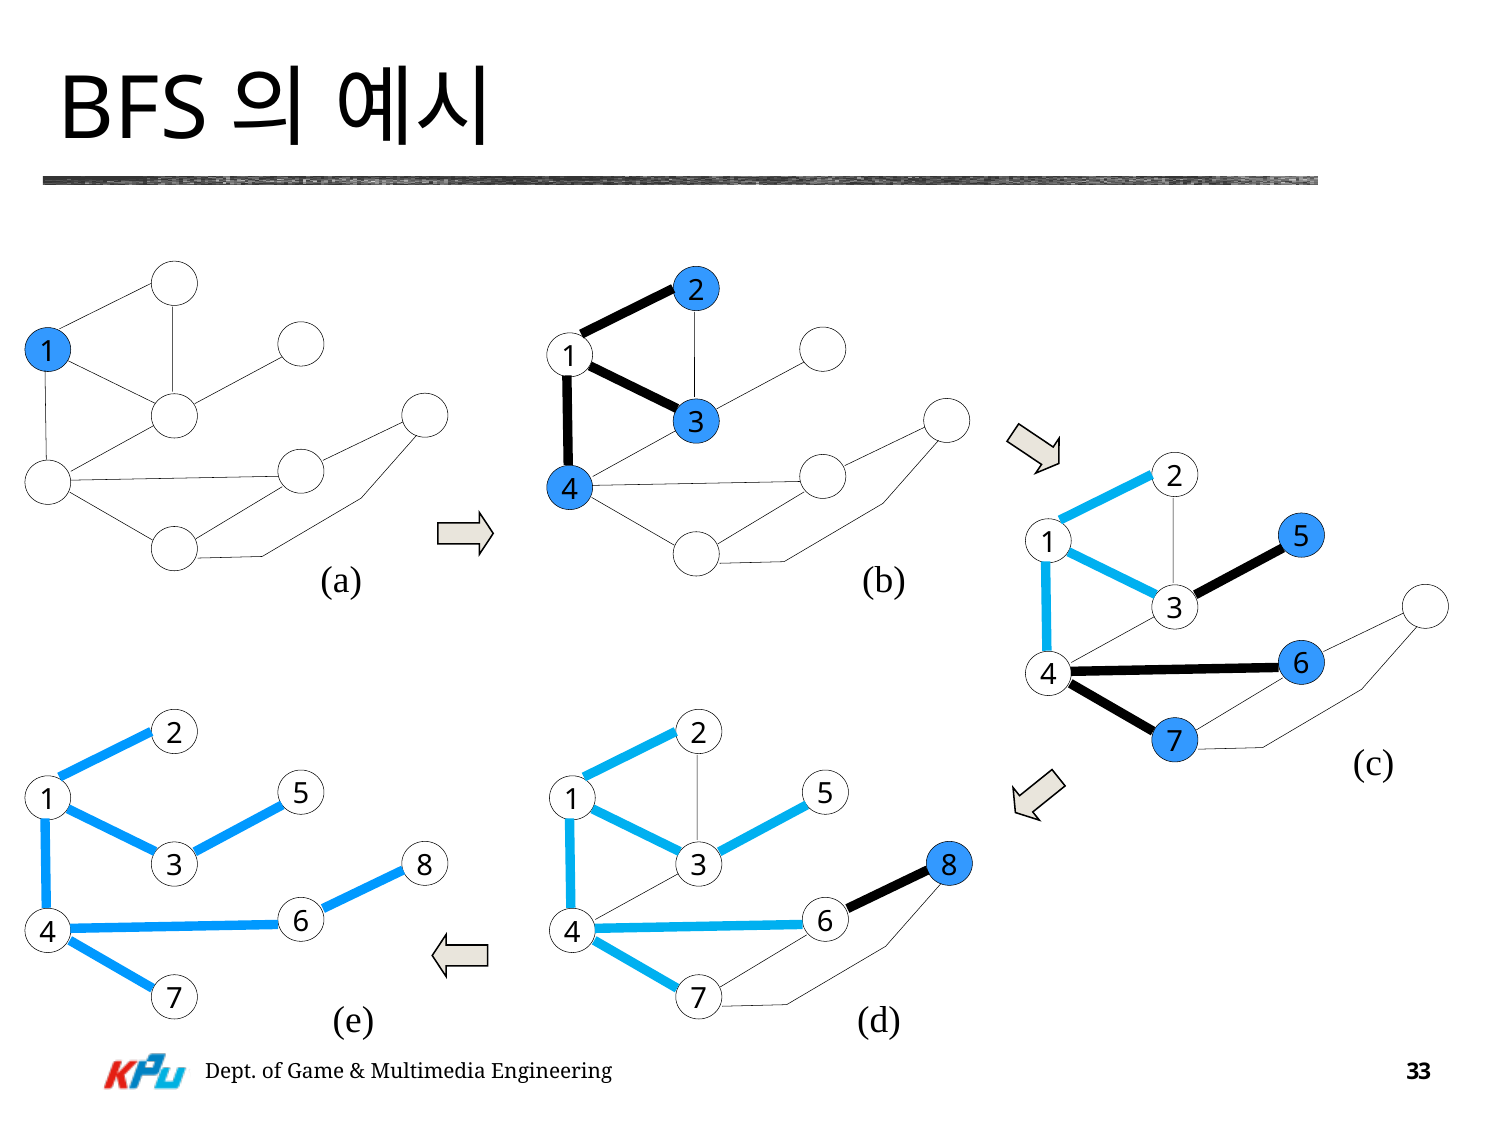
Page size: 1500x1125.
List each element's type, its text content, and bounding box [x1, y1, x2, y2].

text_box [1007, 423, 1060, 474]
text_box 7 [675, 974, 722, 1019]
text_box [673, 531, 720, 577]
text_box [1402, 584, 1449, 629]
text_box 2 [151, 709, 198, 754]
text_box [432, 934, 488, 977]
text_box 3 [151, 841, 198, 887]
text_box 1 [24, 327, 71, 372]
text_box [151, 526, 198, 571]
text_box (a) [305, 547, 378, 608]
text_box [722, 883, 942, 1007]
text_box [401, 393, 448, 438]
text_box 1 [549, 775, 596, 820]
text_box 6 [1278, 640, 1325, 685]
text_box 3 [1151, 584, 1198, 630]
text_box 2 [1151, 452, 1198, 497]
text_box 7 [1151, 717, 1198, 762]
text_box 1 [1025, 518, 1072, 563]
slide_number 33 [1379, 1042, 1459, 1103]
text_box [151, 393, 198, 439]
text_box [24, 460, 71, 505]
text_box [799, 327, 846, 372]
text_box (b) [847, 548, 921, 608]
text_box 6 [802, 897, 849, 942]
text_box 4 [24, 908, 71, 953]
text_box 2 [675, 709, 722, 754]
text_box [277, 321, 324, 367]
text_box (e) [317, 987, 390, 1042]
text_box 1 [546, 332, 593, 377]
text_box [719, 440, 939, 564]
text_box 5 [802, 770, 849, 815]
text_box (c) [1338, 730, 1410, 791]
text_box 3 [673, 398, 720, 444]
text_box 4 [1025, 651, 1072, 696]
text_box 2 [673, 266, 720, 311]
text_box [197, 435, 417, 559]
text_box 8 [926, 841, 973, 886]
text_box [799, 454, 846, 499]
text_box (d) [842, 987, 916, 1047]
text_box 3 [675, 841, 722, 887]
text_box 8 [401, 841, 448, 886]
text_box 5 [1278, 512, 1325, 558]
text_box 4 [549, 908, 596, 953]
text_box [1013, 769, 1066, 821]
text_box [277, 449, 324, 494]
picture [92, 1030, 191, 1120]
text_box 4 [546, 465, 593, 510]
text_box 1 [24, 775, 71, 820]
text_box [923, 398, 970, 443]
footer Dept. of Game & Multimedia Engineering [190, 1042, 879, 1103]
text_box [1198, 626, 1418, 750]
text_box [151, 261, 198, 306]
text_box [437, 512, 494, 555]
title BFS의 예시 [42, 39, 1458, 182]
text_box 7 [151, 974, 198, 1019]
text_box 5 [277, 770, 324, 815]
text_box 6 [277, 897, 324, 942]
